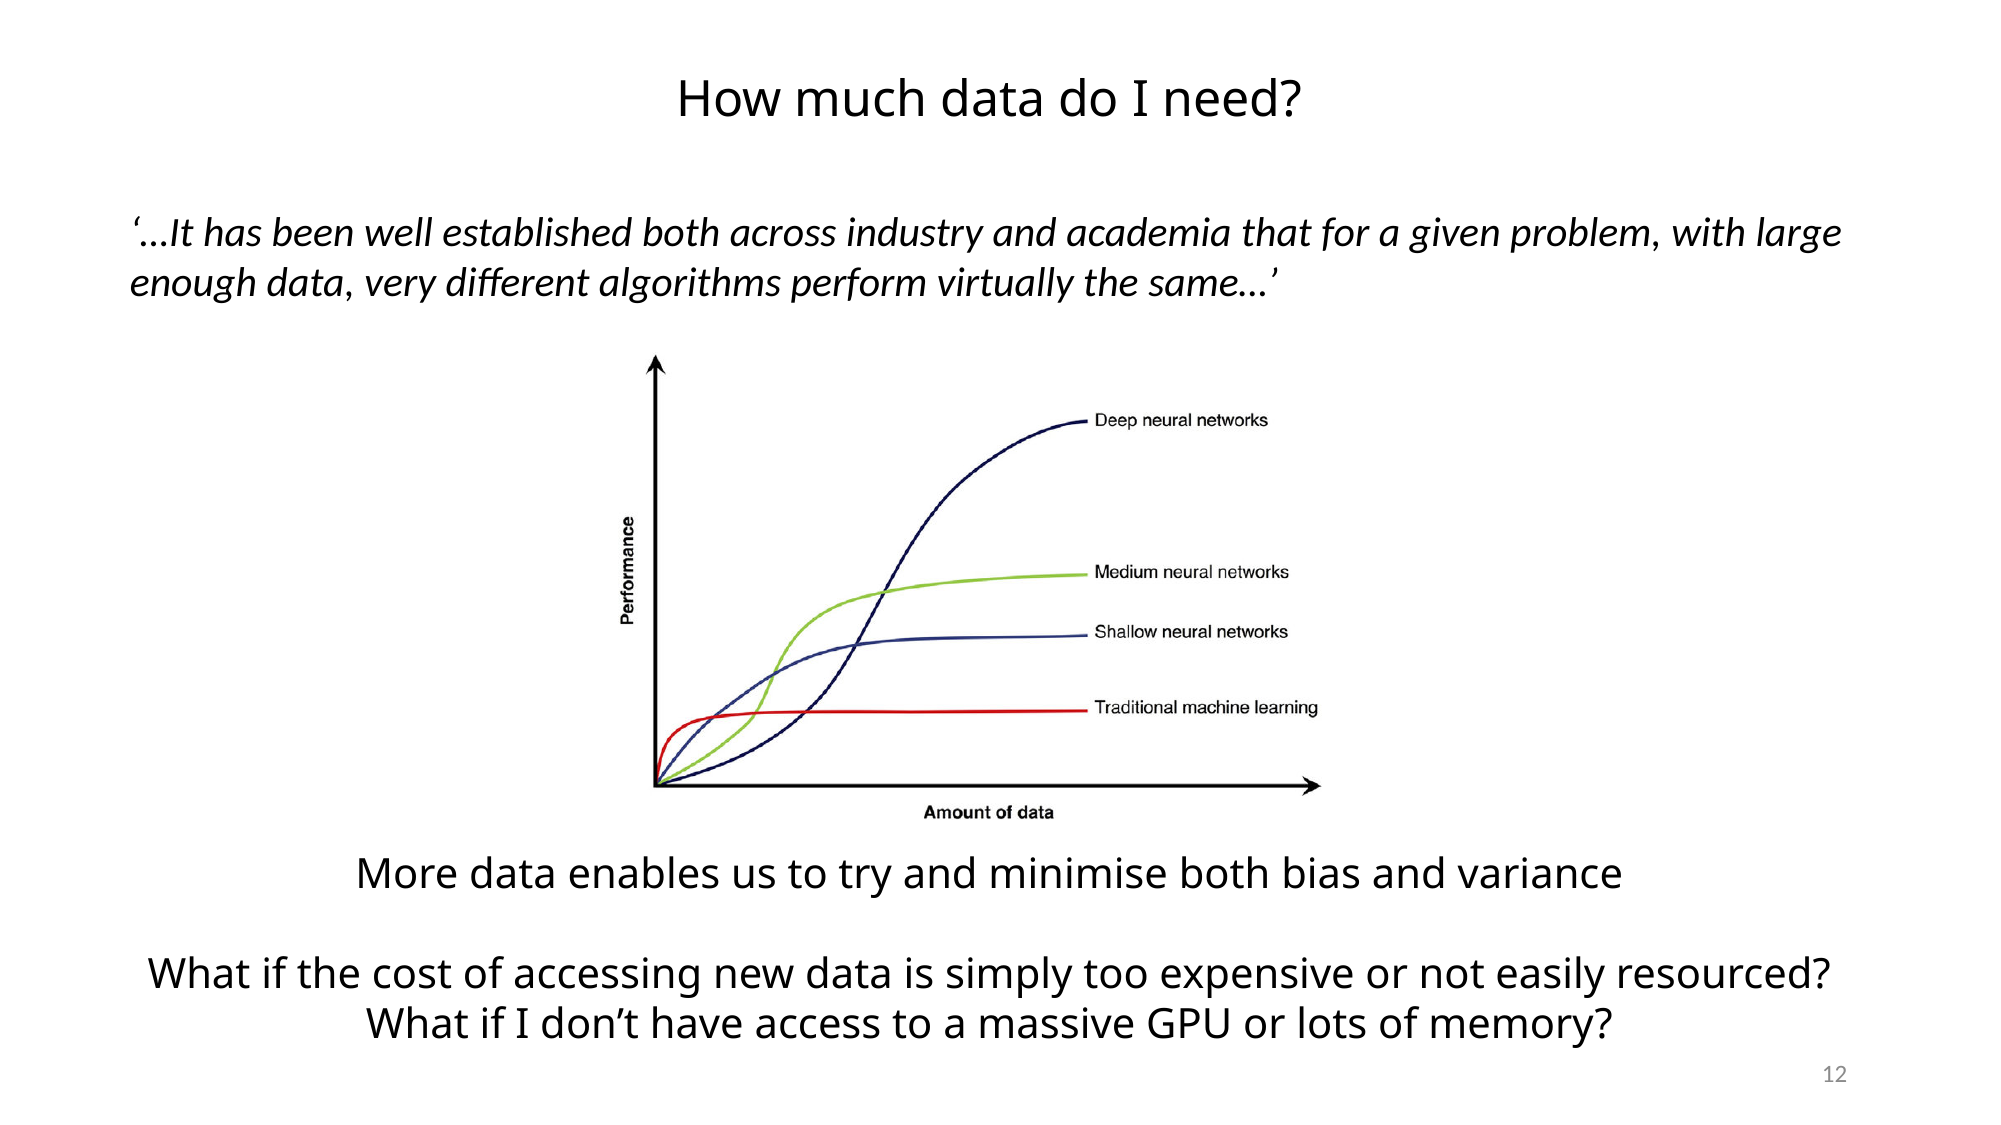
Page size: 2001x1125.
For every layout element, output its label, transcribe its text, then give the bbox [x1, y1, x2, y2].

text_box More data enables us to try and minimise both bias and variance What if the cost of accessing new data is simply too expensive or not easily resourced? What if I don’t have access to a massive GPU or lots of memory? [132, 839, 1846, 1055]
text_box How much data do I need? [661, 59, 1317, 134]
picture [618, 352, 1323, 821]
slide_number 12 [1412, 1042, 1863, 1103]
text_box ‘…It has been well established both across industry and academia that for a given problem, with large enough data, very different algorithms perform virtually the same…’ [115, 197, 1903, 313]
